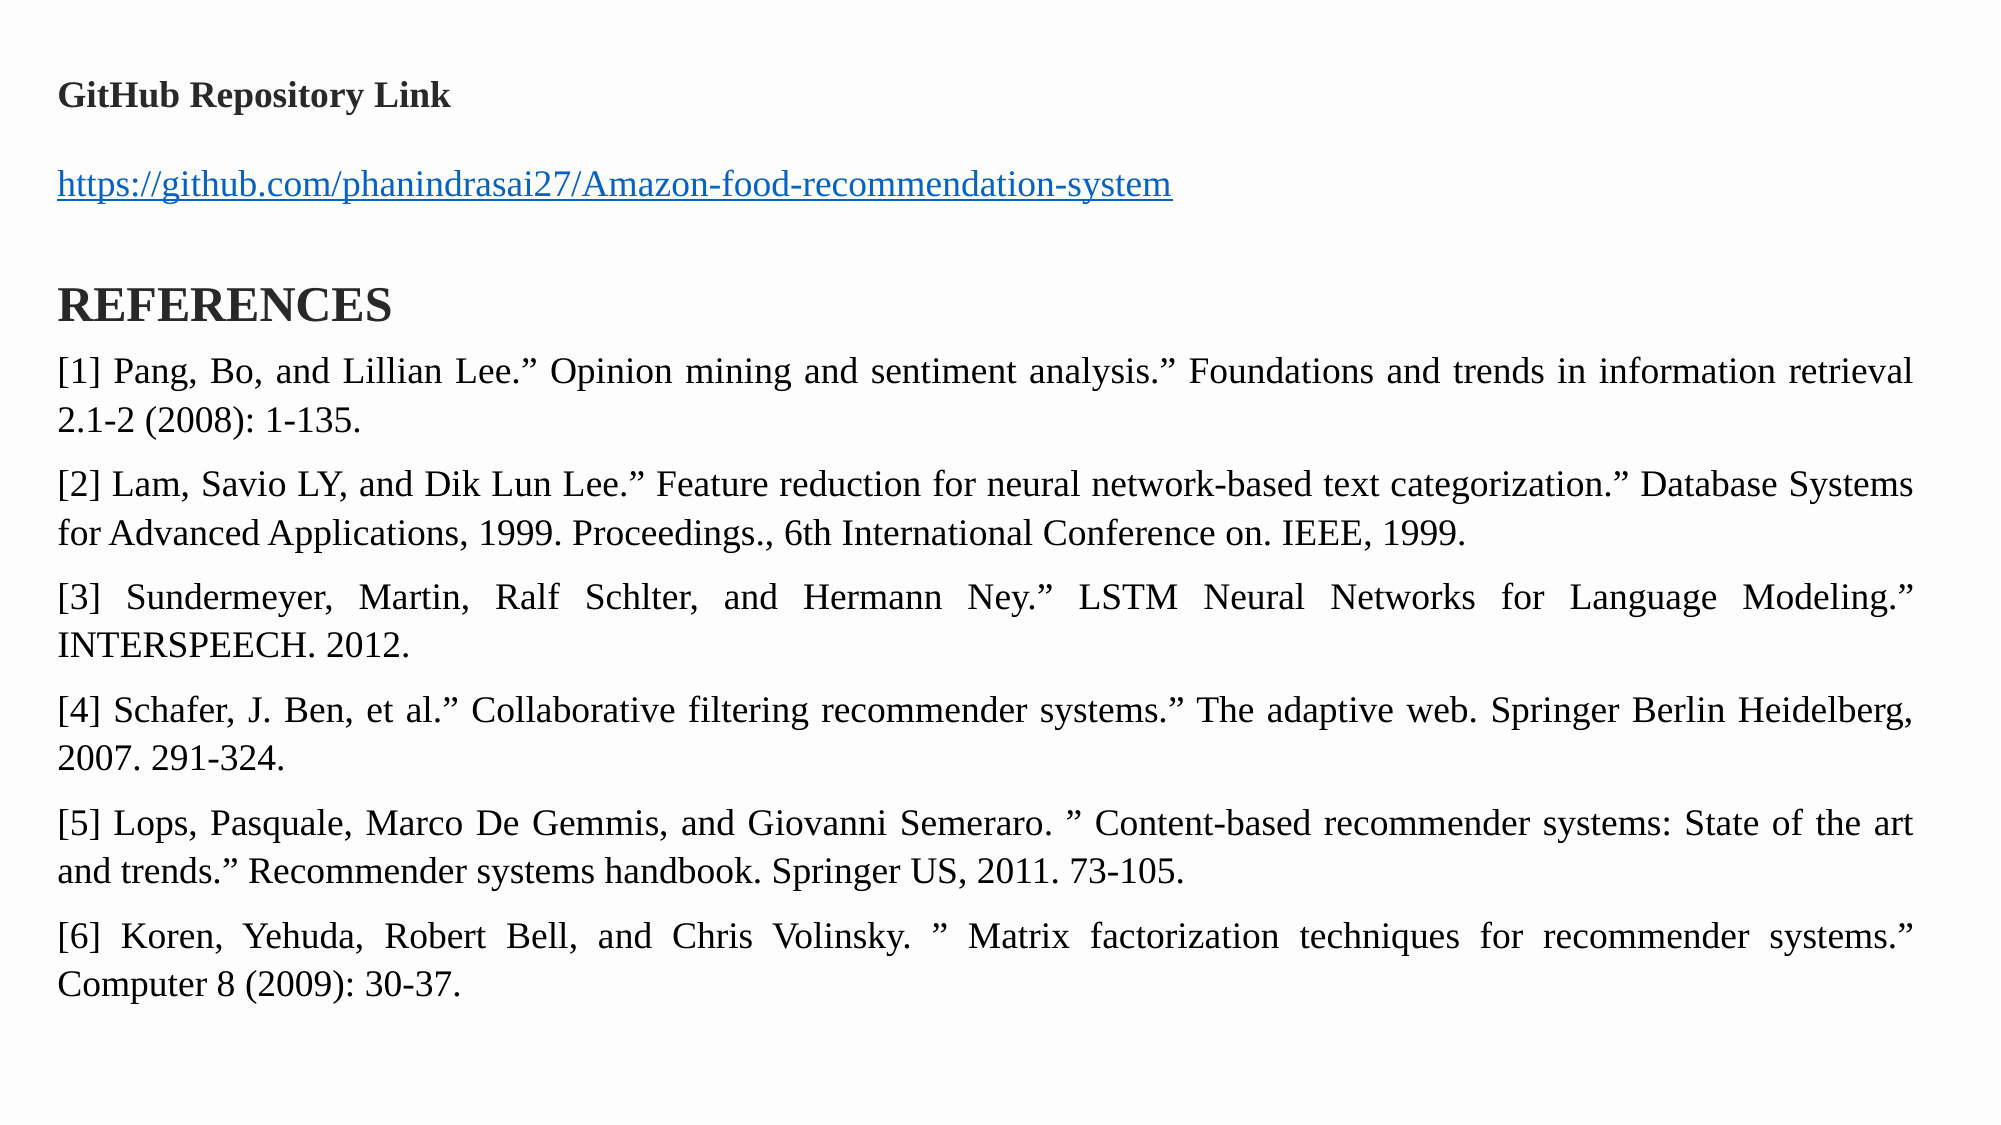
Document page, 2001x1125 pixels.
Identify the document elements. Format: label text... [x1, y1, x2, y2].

text_box GitHub Repository Link [42, 62, 1043, 122]
text_box [1] Pang, Bo, and Lillian Lee.” Opinion mining and sentiment analysis.” Foundations and trends in information retrieval 2.1-2 (2008): 1-135. [2] Lam, Savio LY, and Dik Lun Lee.” Feature reduction for neural network-based text categorization.” Database Systems for Advanced Applications, 1999. Proceedings., 6th International Conference on. IEEE, 1999. [3] Sundermeyer, Martin, Ralf Schlter, and Hermann Ney.” LSTM Neural Networks for Language Modeling.” INTERSPEECH. 2012. [4] Schafer, J. Ben, et al.” Collaborative filtering recommender systems.” The adaptive web. Springer Berlin Heidelberg, 2007. 291-324. [5] Lops, Pasquale, Marco De Gemmis, and Giovanni Semeraro. ” Content-based recommender systems: State of the art and trends.” Recommender systems handbook. Springer US, 2011. 73-105. [6] Koren, Yehuda, Robert Bell, and Chris Volinsky. ” Matrix factorization techniques for recommender systems.” Computer 8 (2009): 30-37. [42, 335, 1958, 1012]
text_box REFERENCES [42, 260, 1043, 335]
text_box https://github.com/phanindrasai27/Amazon-food-recommendation-system [42, 148, 1282, 212]
